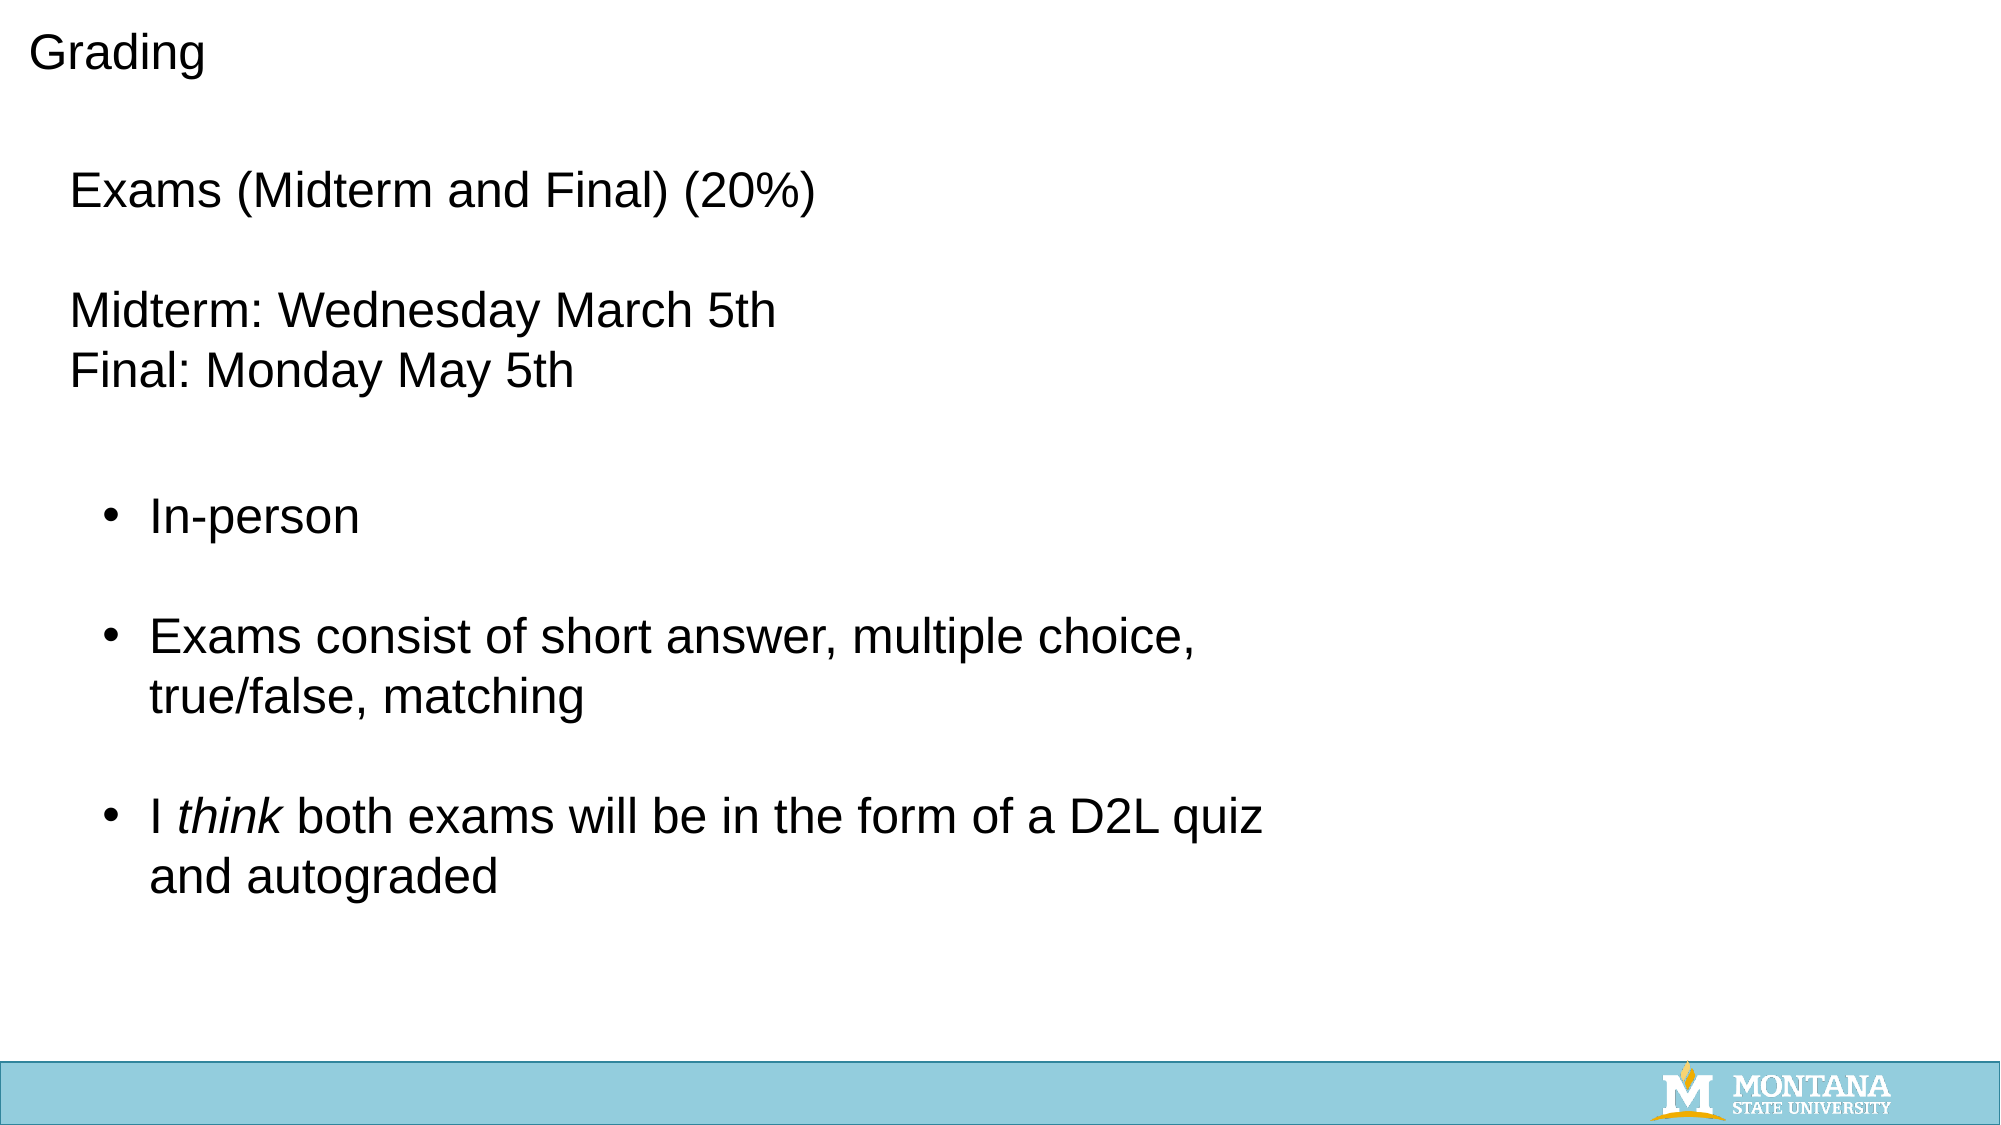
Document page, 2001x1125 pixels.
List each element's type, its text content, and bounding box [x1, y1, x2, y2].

text_box In-person Exams consist of short answer, multiple choice, true/false, matching I think both exams will be in the form of a D2L quiz and autograded [87, 476, 1338, 912]
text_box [1892, 1060, 2000, 1125]
picture [1649, 1060, 1892, 1122]
text_box Exams (Midterm and Final) (20%) Midterm: Wednesday March 5th Final: Monday May 5th [54, 149, 1975, 525]
text_box Grading [13, 12, 222, 88]
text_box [0, 1060, 1647, 1125]
